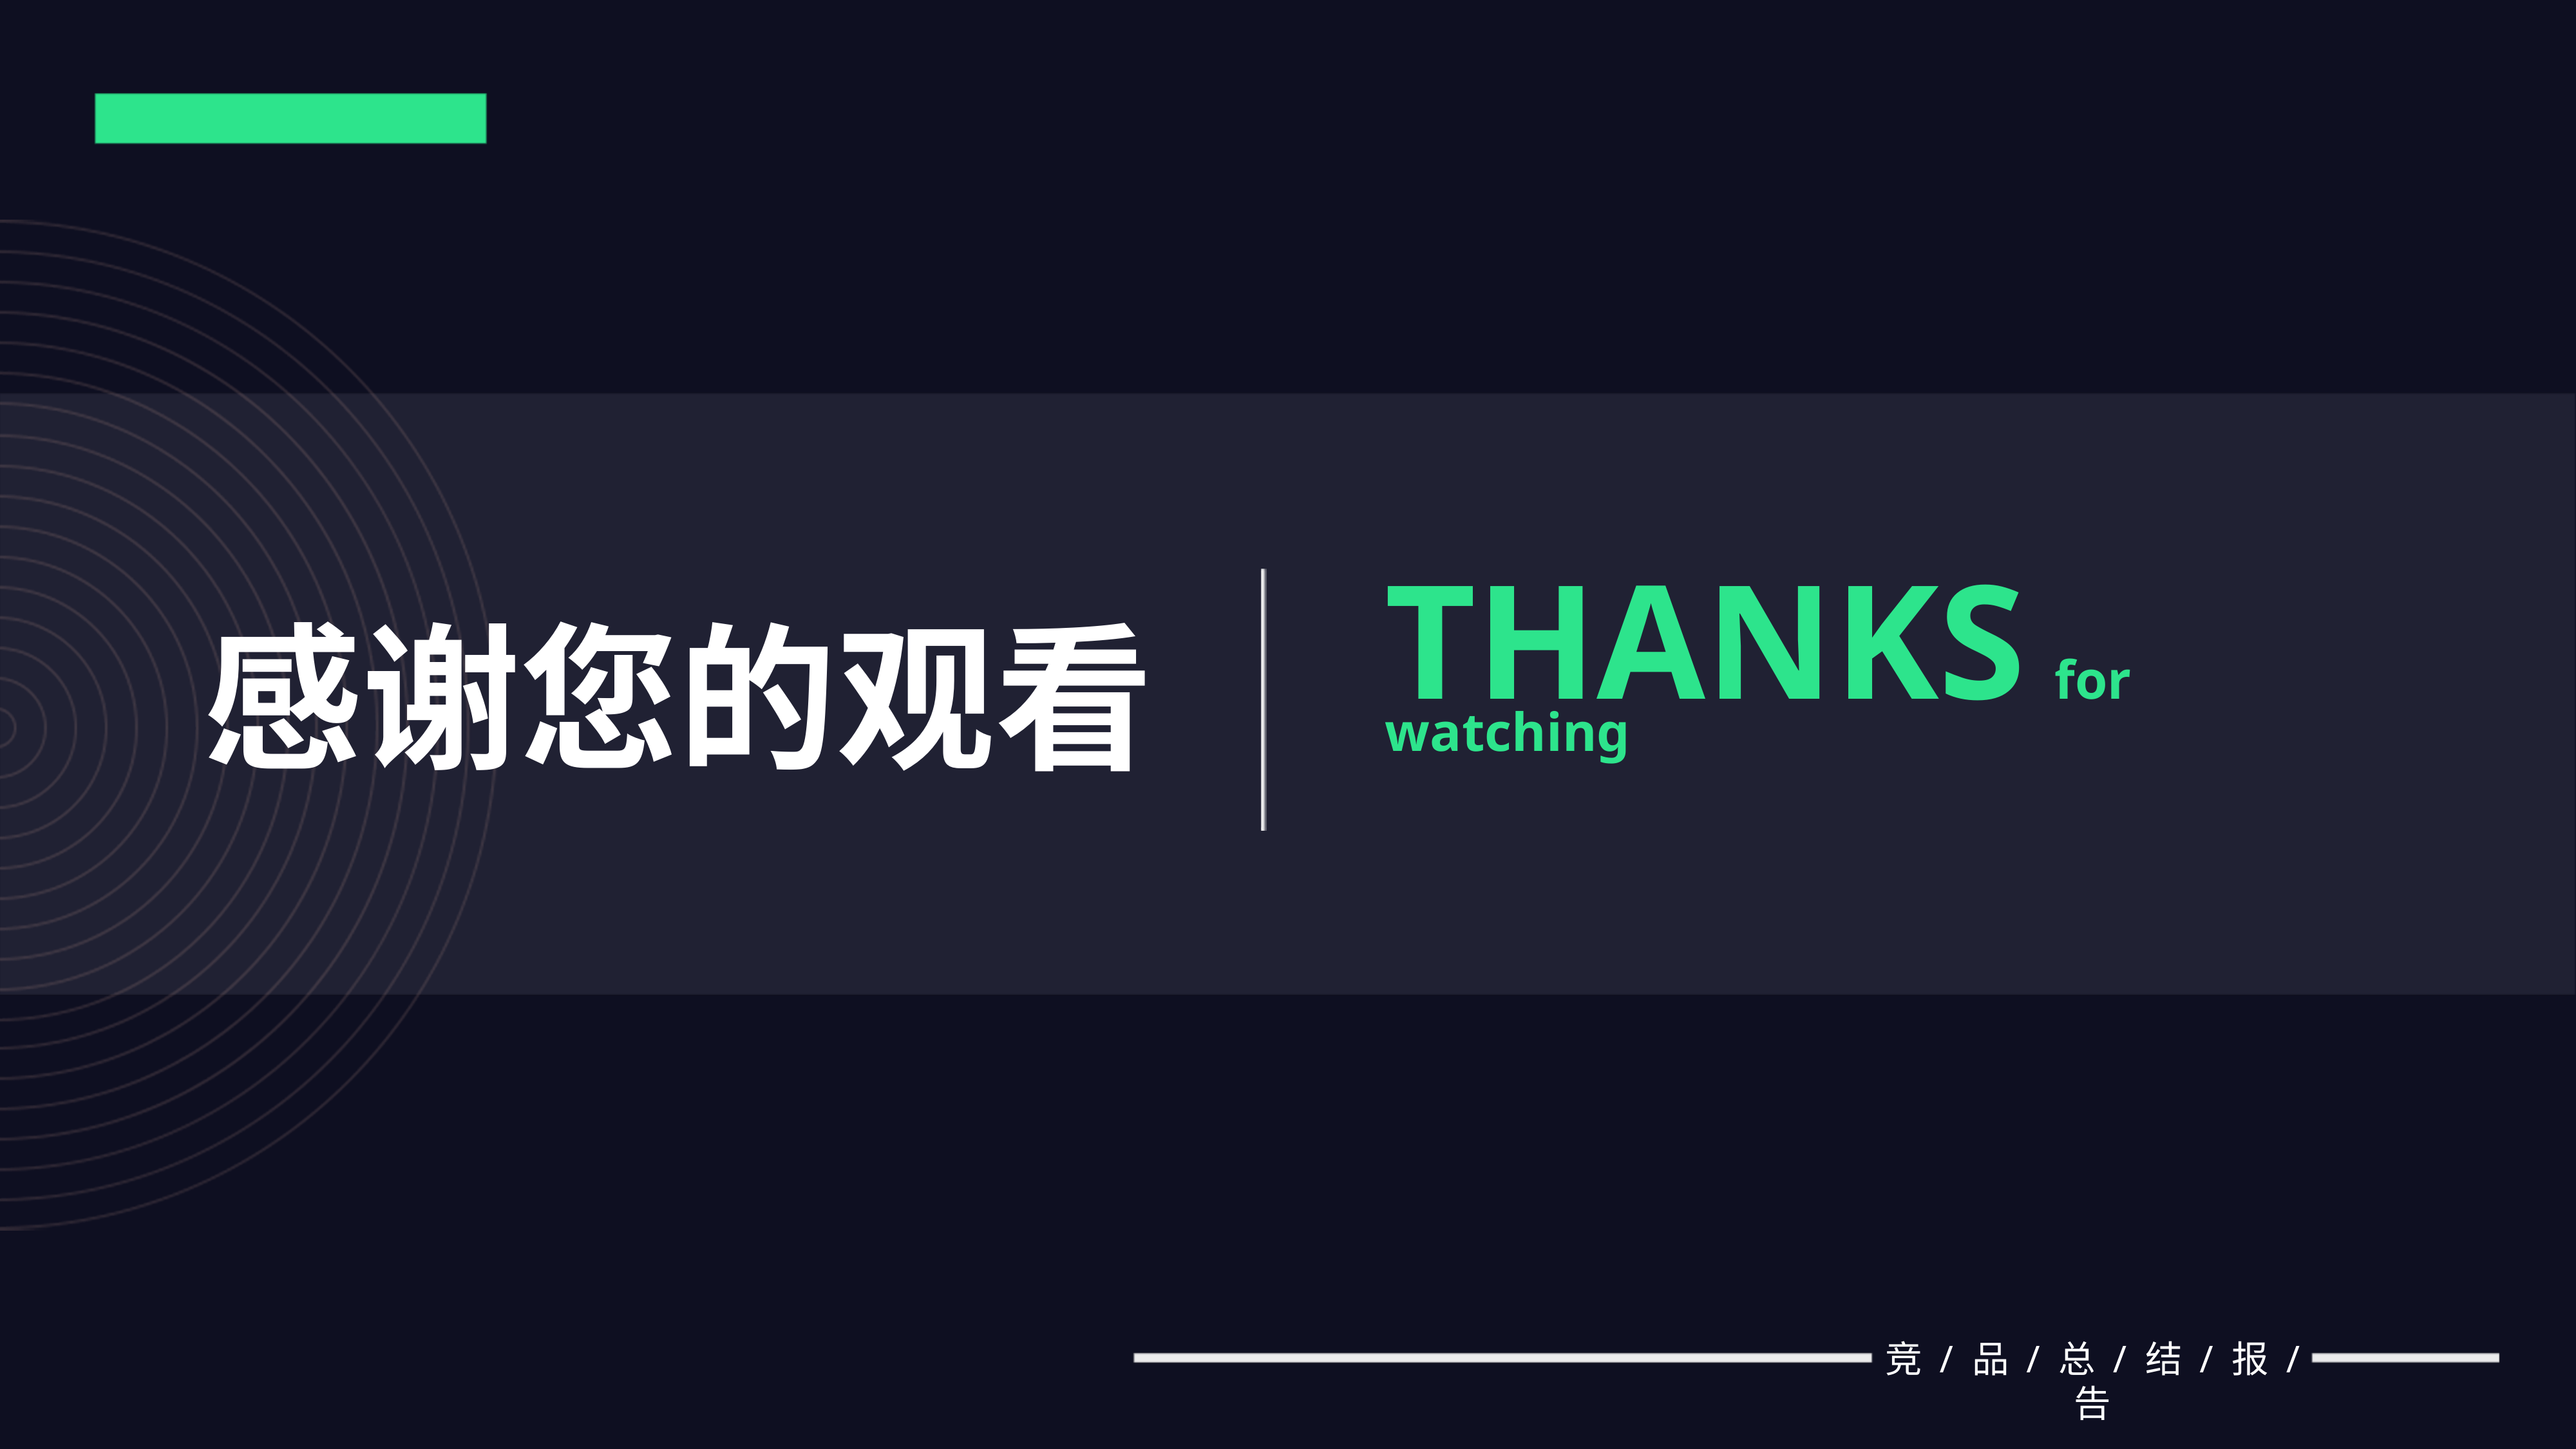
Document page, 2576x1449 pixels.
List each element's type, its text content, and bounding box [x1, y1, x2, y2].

text_box 竞 / 品 / 总 / 结 / 报 / 告 [1873, 1331, 2312, 1376]
picture [1132, 1352, 1875, 1365]
picture [0, 220, 2576, 1231]
picture [93, 92, 489, 147]
picture [2310, 1352, 2503, 1365]
